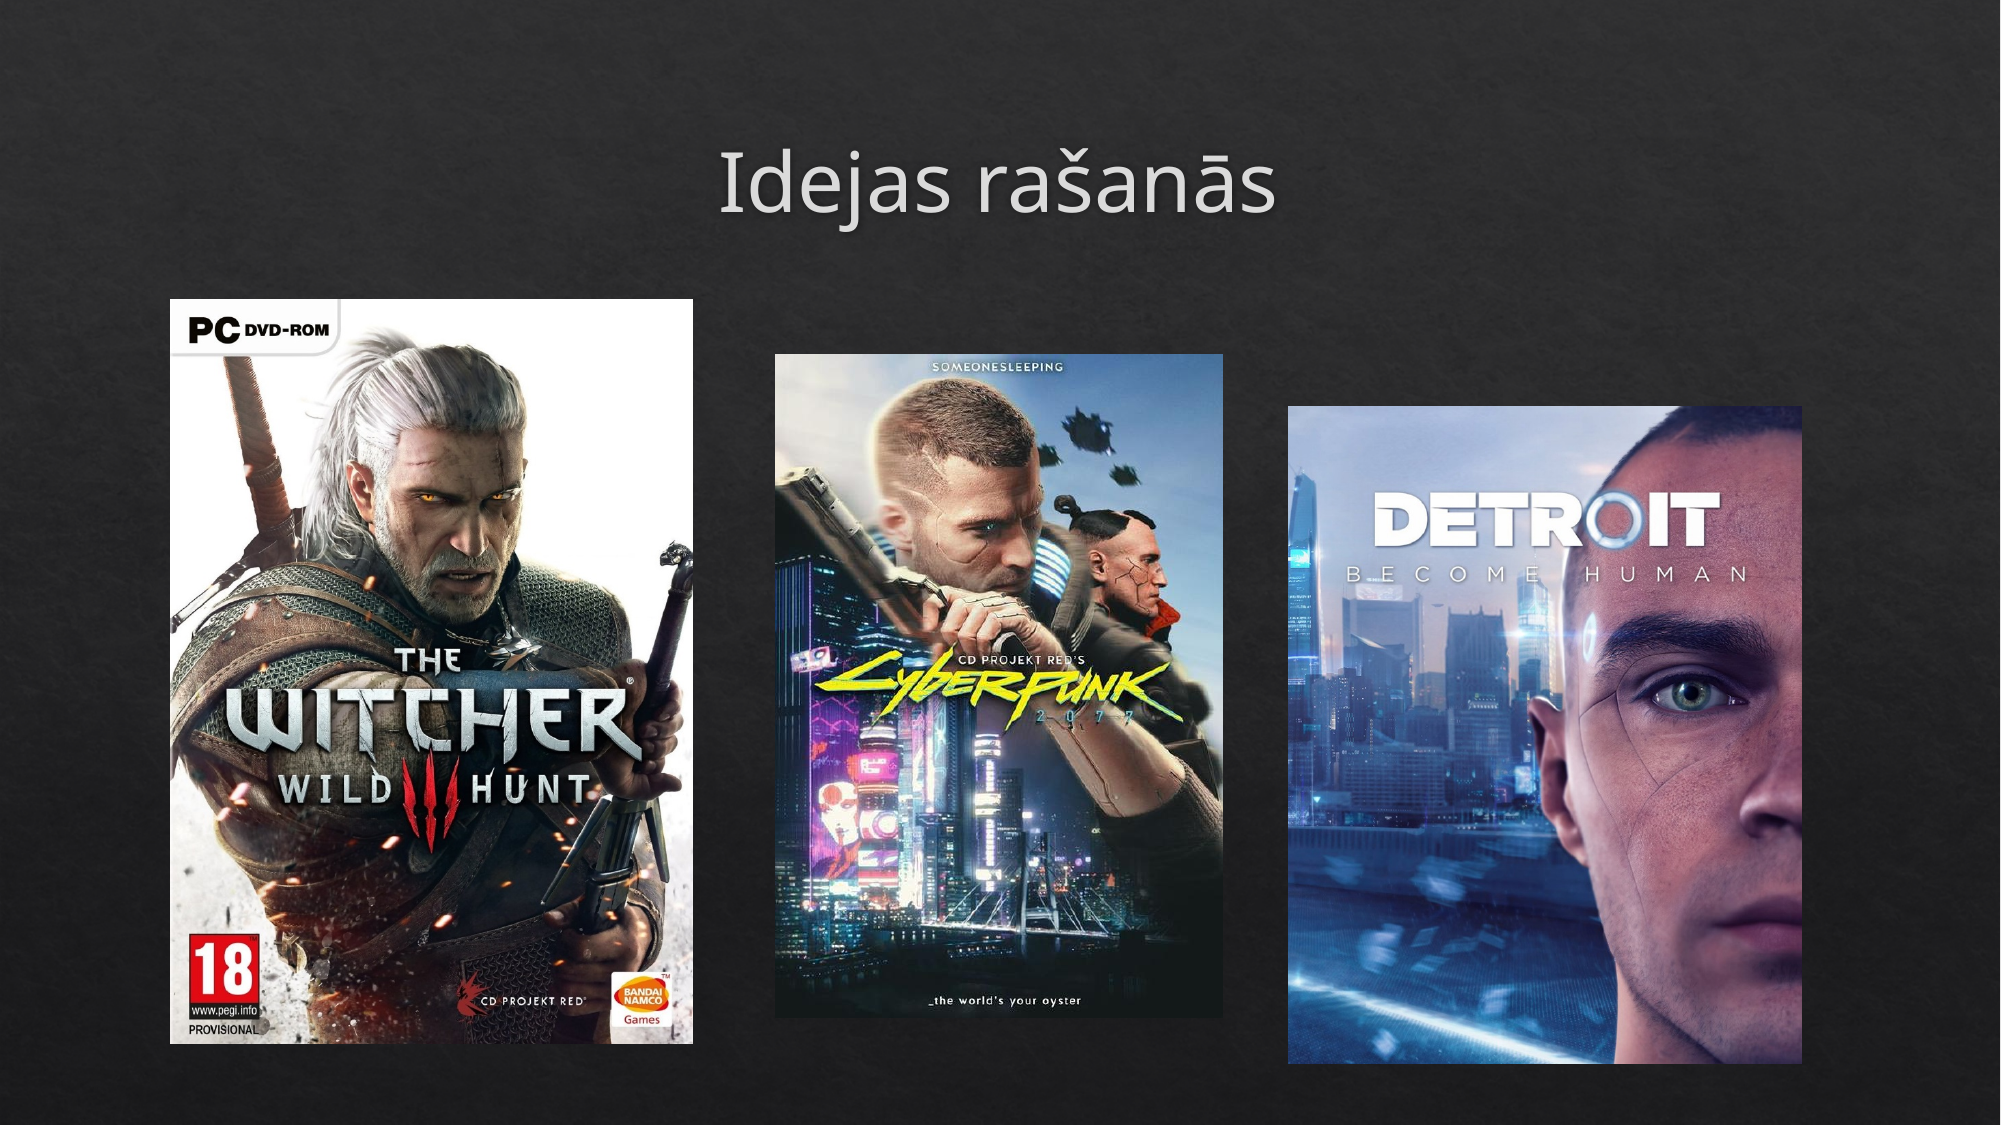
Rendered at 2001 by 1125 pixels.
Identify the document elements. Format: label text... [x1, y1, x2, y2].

picture [170, 298, 693, 1044]
picture [775, 354, 1223, 1018]
picture [1287, 405, 1802, 1064]
title Idejas rašanās [149, 99, 1849, 260]
